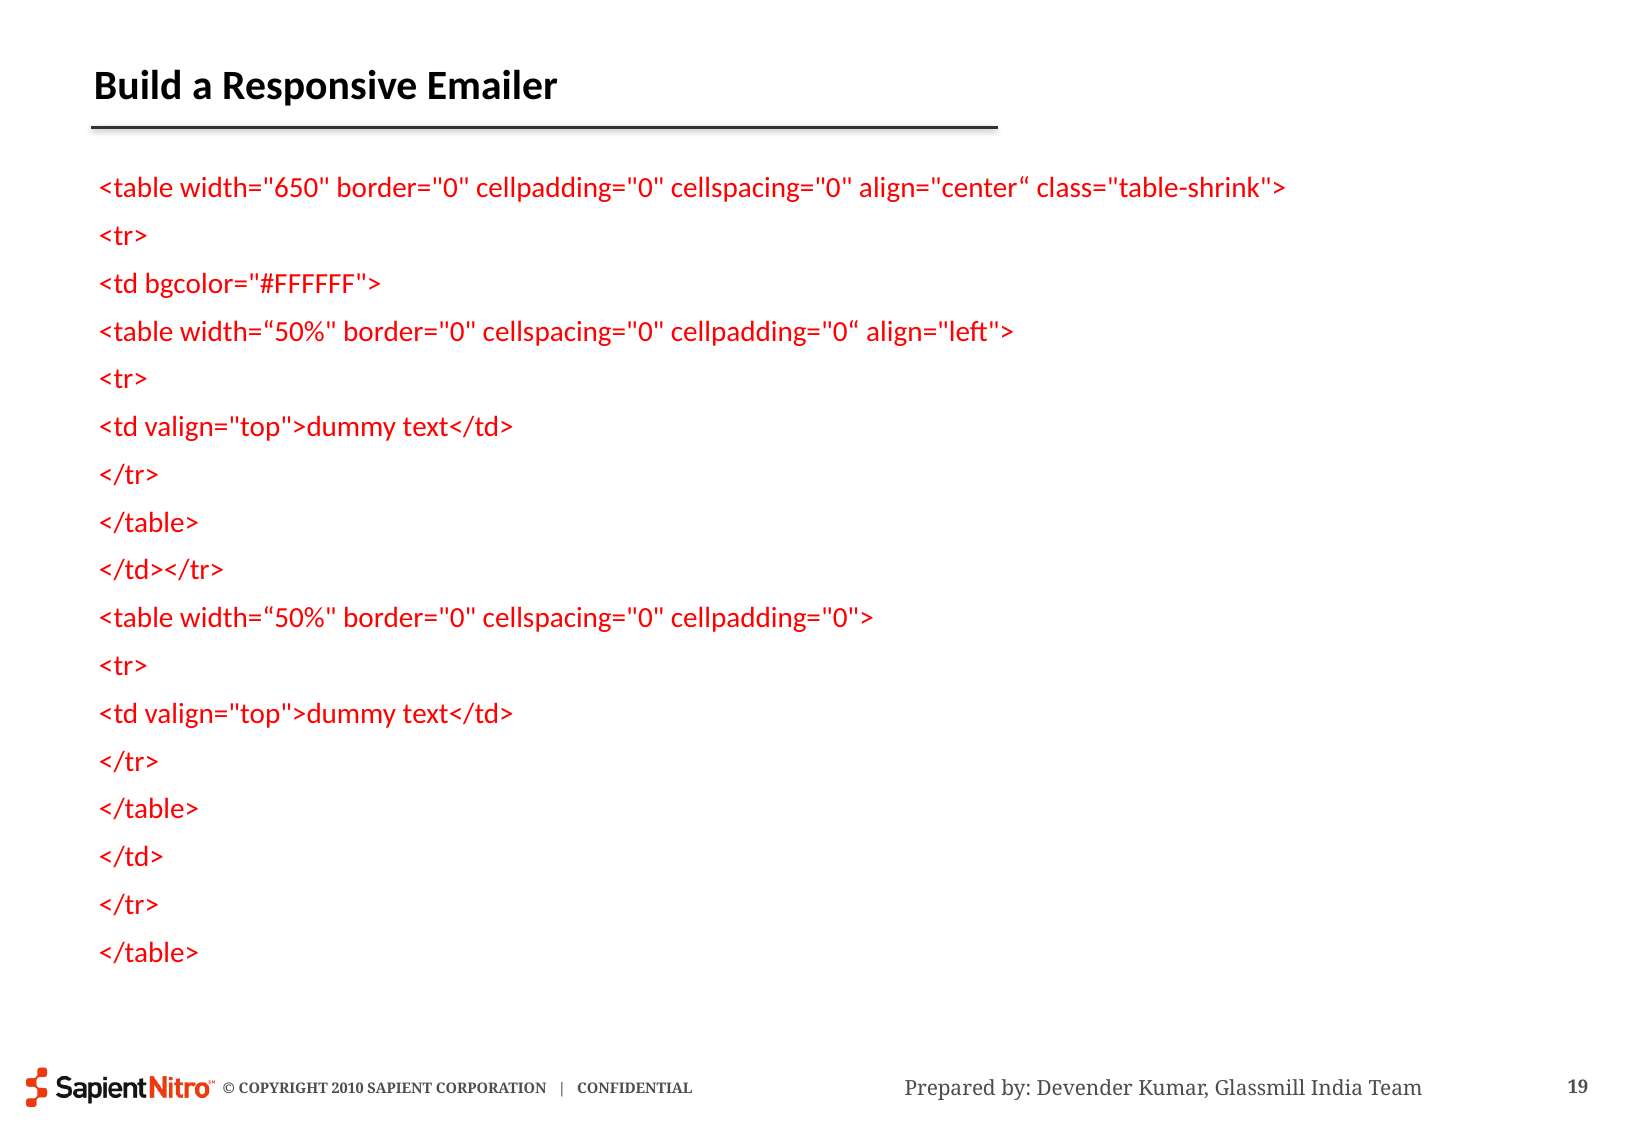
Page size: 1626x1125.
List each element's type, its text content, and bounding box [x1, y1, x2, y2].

title Build a Responsive Emailer [78, 50, 1543, 133]
list <table width="650" border="0" cellpadding="0" cellspacing="0" align="center“ class="table-shrink"> <tr> <td bgcolor="#FFFFFF"> <table width=“50%" border="0" cellspacing="0" cellpadding="0“ align="left"> <tr> <td valign="top">dummy text</td> </tr> </table> </td></tr> <table width=“50%" border="0" cellspacing="0" cellpadding="0"> <tr> <td valign="top">dummy text</td> </tr> </table> </td> </tr> </table> [83, 154, 1533, 1049]
picture [26, 1067, 215, 1107]
